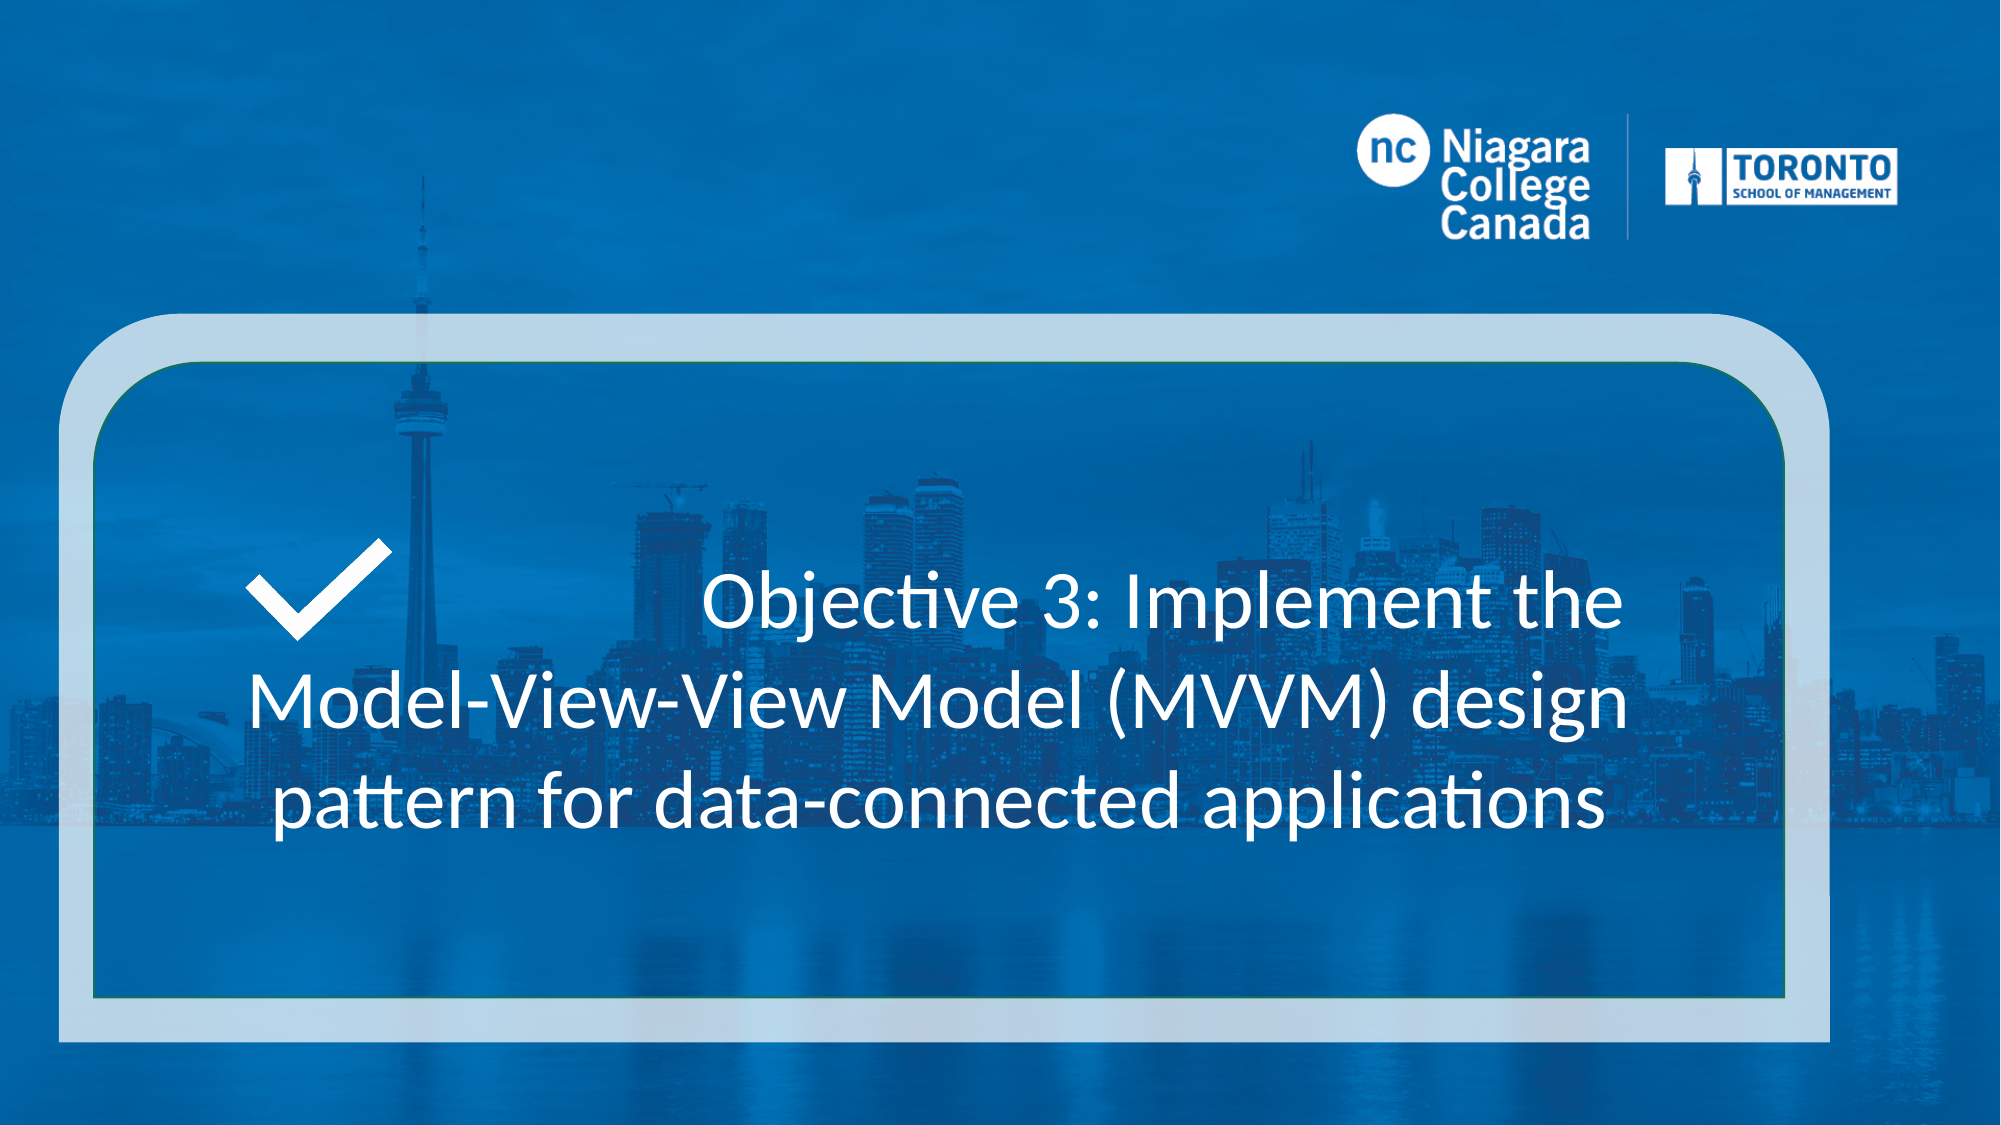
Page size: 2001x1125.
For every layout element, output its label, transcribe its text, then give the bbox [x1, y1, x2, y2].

text_box Objective 3: Implement the Model-View-View Model (MVVM) design pattern for data-connected applications [93, 361, 1786, 999]
picture [0, 0, 2001, 1125]
text_box [57, 312, 1831, 1044]
